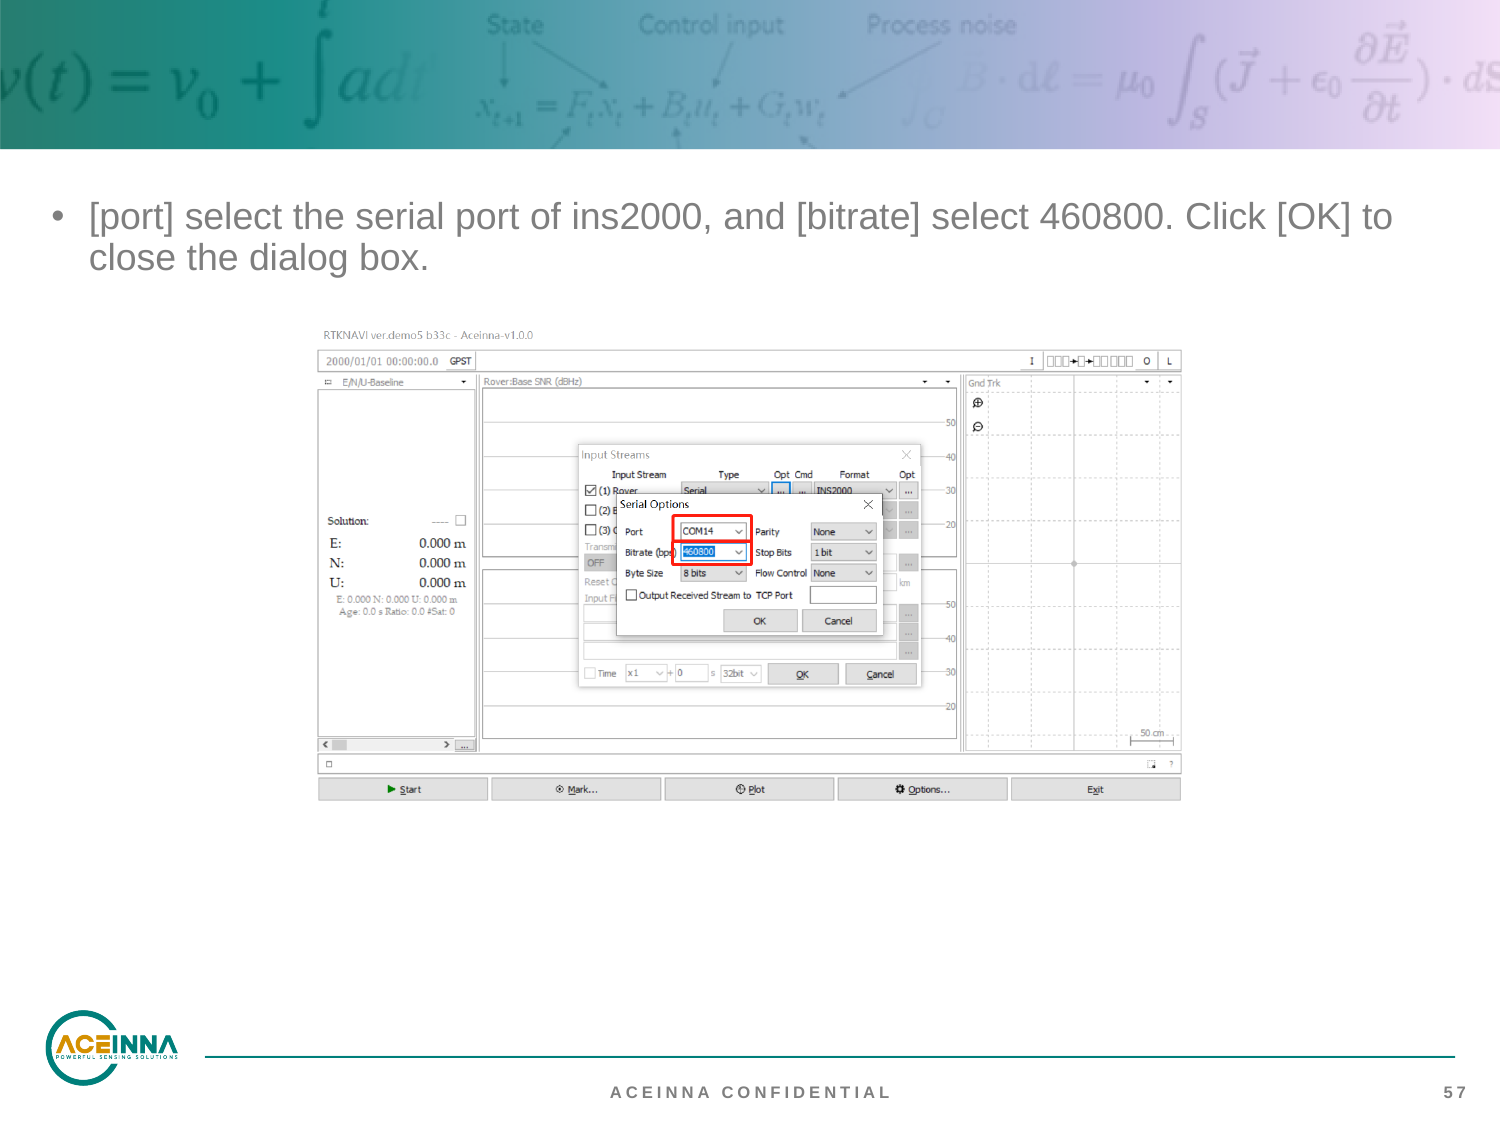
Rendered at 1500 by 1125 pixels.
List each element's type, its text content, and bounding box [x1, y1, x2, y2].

list [port] select the serial port of ins2000, and [bitrate] select 460800. Click [OK] to close the dialog box. [36, 189, 1450, 938]
picture [0, 0, 1500, 1125]
